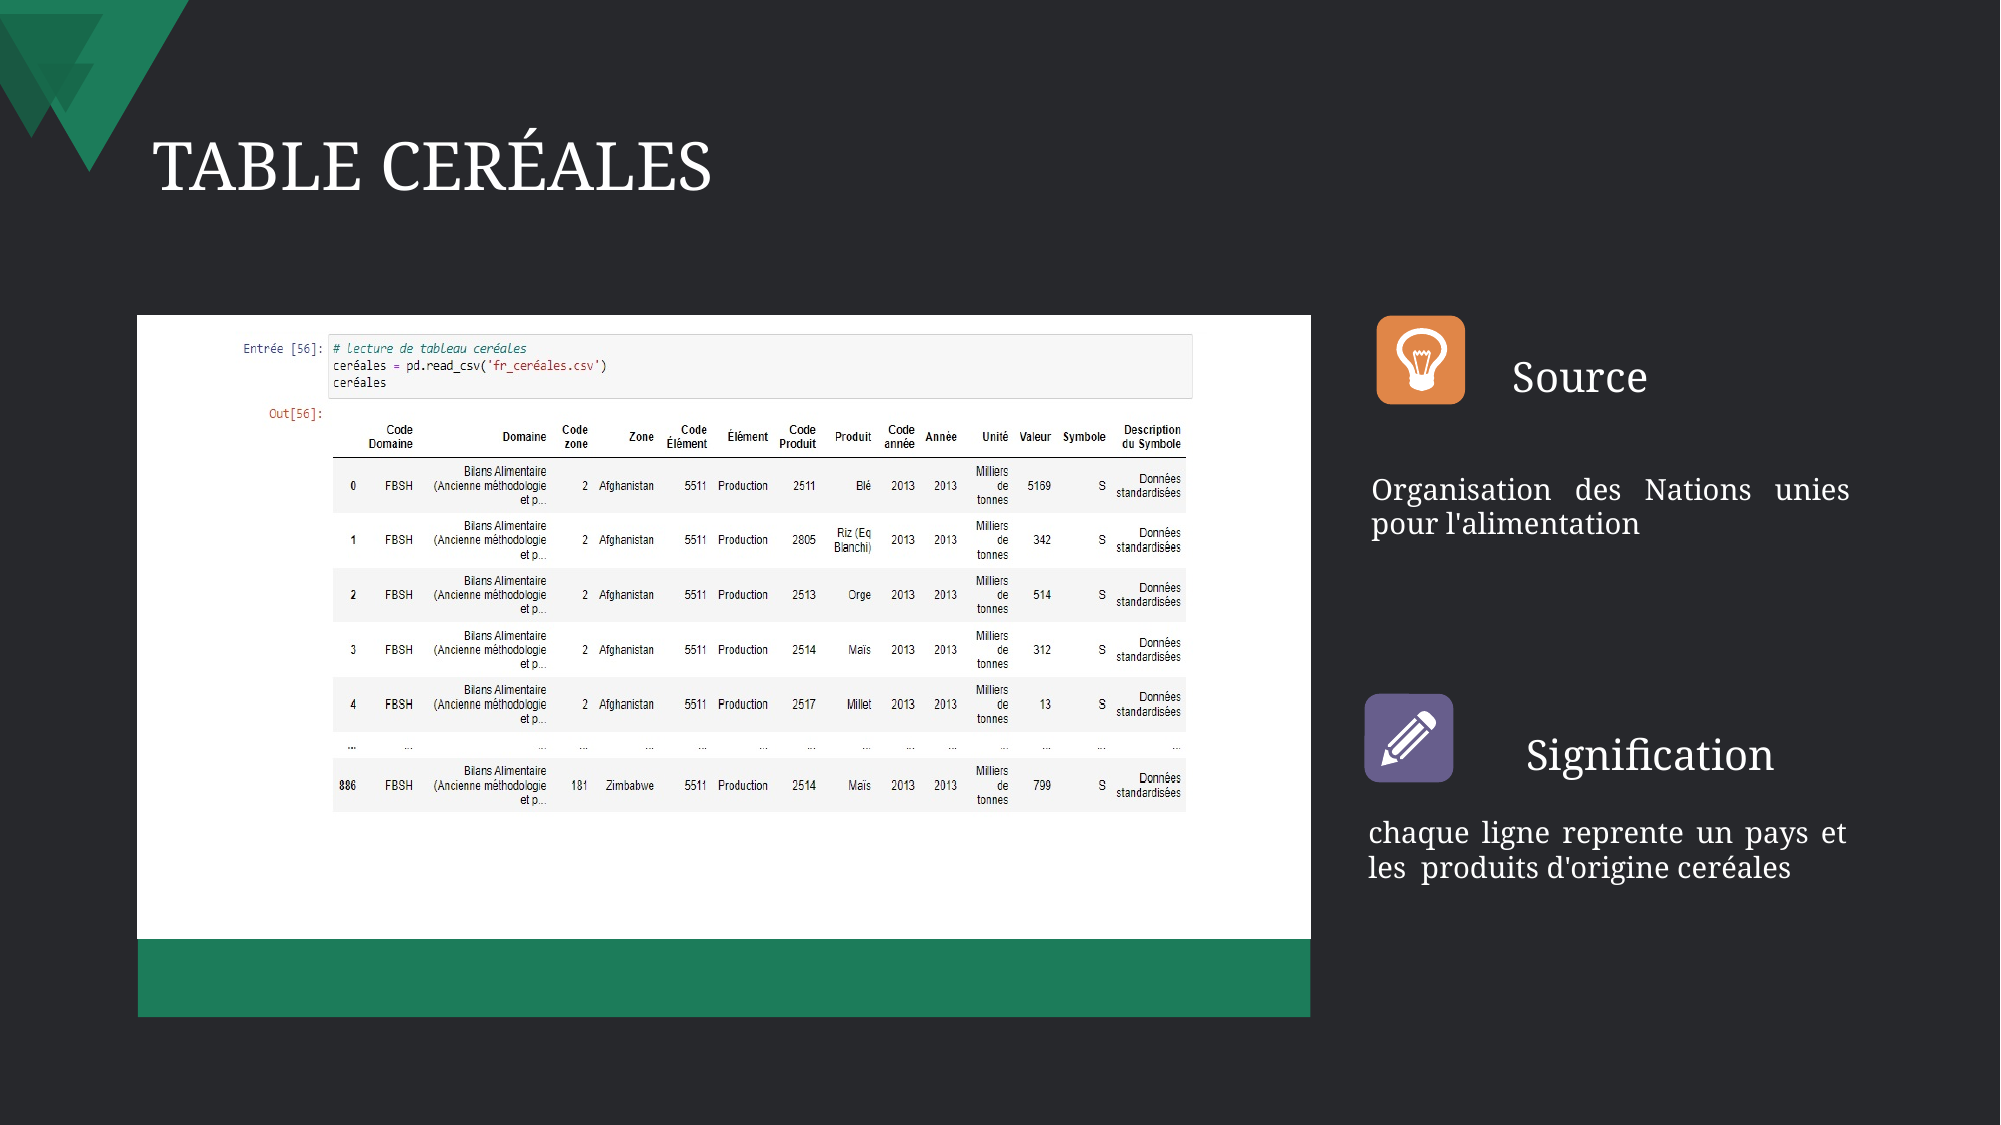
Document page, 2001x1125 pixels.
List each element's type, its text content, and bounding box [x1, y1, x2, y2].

text_box [1387, 717, 1418, 747]
text_box [137, 939, 1311, 1018]
text_box [1381, 749, 1398, 766]
text_box [1375, 314, 1467, 406]
text_box [1417, 711, 1437, 731]
text_box [1400, 730, 1430, 760]
text_box [1391, 722, 1425, 756]
title Table ceréales [137, 59, 1863, 278]
text_box chaque ligne reprente un pays et les produits d'origine ceréales [1353, 806, 1863, 892]
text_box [1399, 330, 1445, 392]
text_box Organisation des Nations unies pour l'alimentation [1356, 428, 1866, 549]
picture [137, 315, 1311, 939]
text_box [1363, 692, 1455, 784]
text_box Source [1497, 343, 1672, 409]
text_box Signification [1511, 721, 1798, 787]
